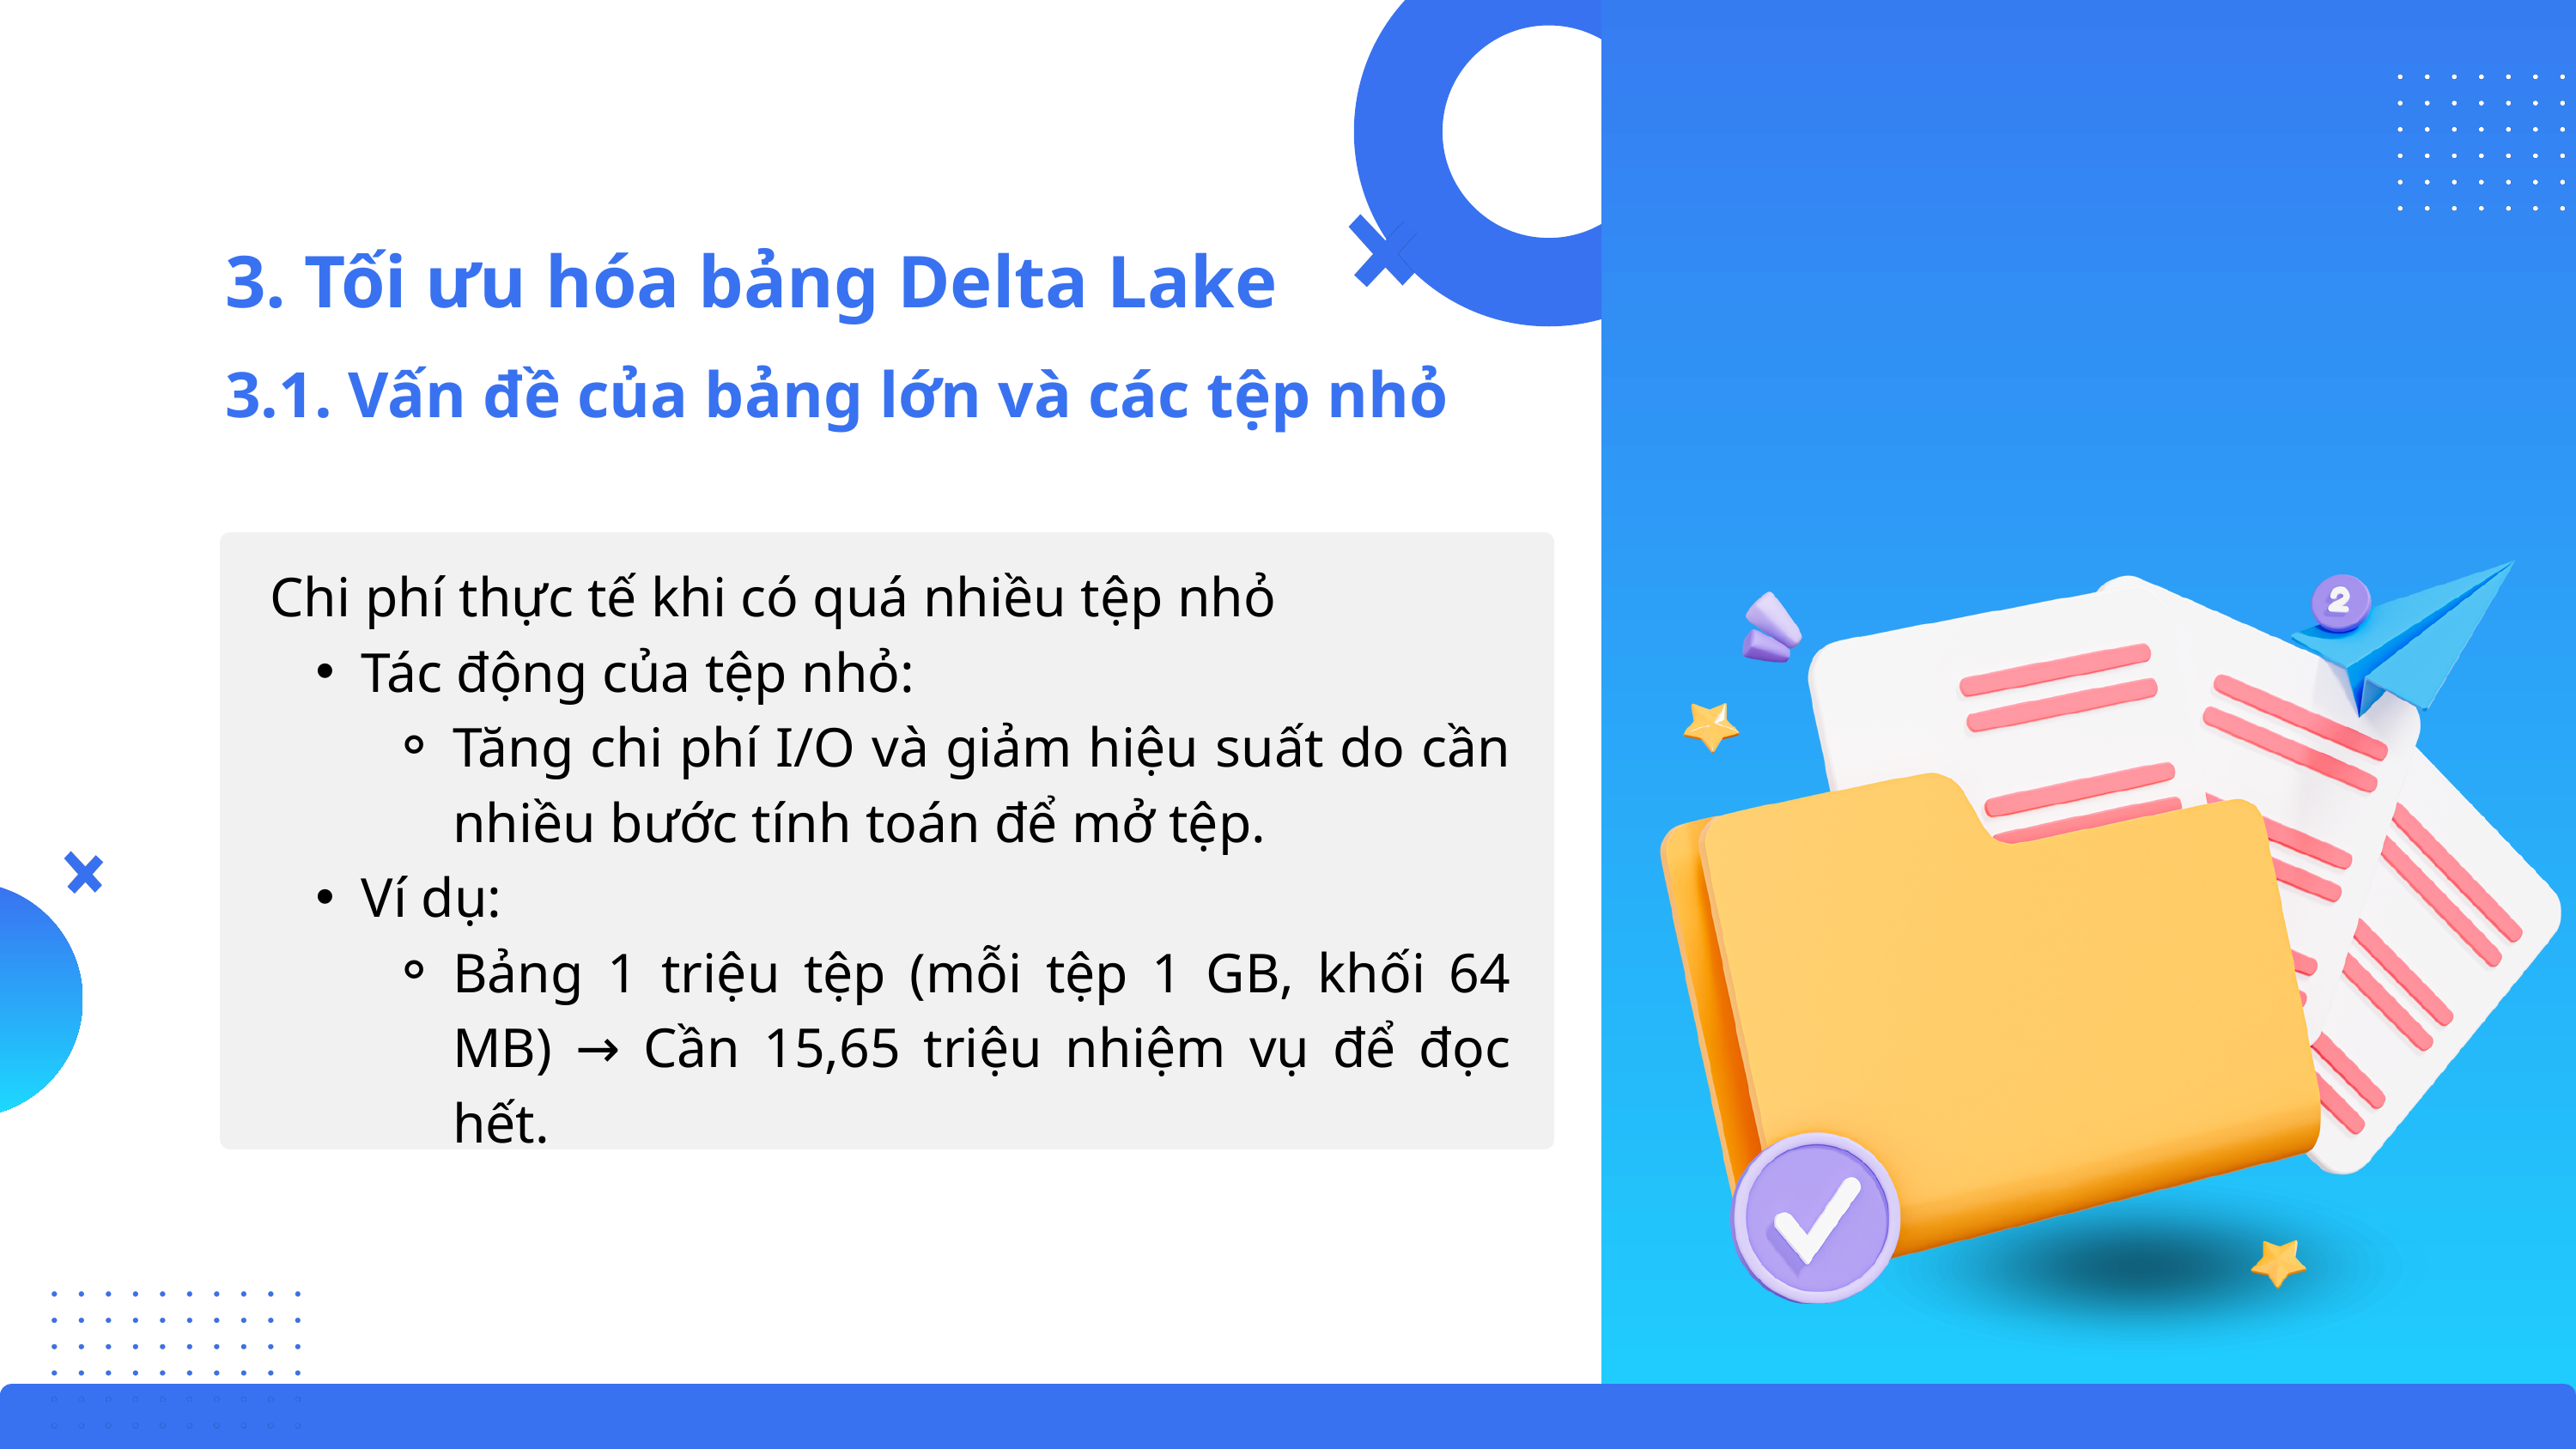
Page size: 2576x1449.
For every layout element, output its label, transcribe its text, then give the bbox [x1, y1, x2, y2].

text_box [52, 1291, 301, 1380]
text_box [52, 840, 114, 902]
text_box [1340, 196, 1399, 305]
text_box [0, 882, 83, 1119]
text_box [219, 531, 1555, 1150]
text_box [0, 1383, 2576, 1449]
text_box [1398, 0, 1596, 282]
text_box 3. Tối ưu hóa bảng Delta Lake [225, 222, 1340, 323]
text_box 3.1. Vấn đề của bảng lớn và các tệp nhỏ [225, 342, 1513, 430]
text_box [1601, 0, 2576, 1382]
